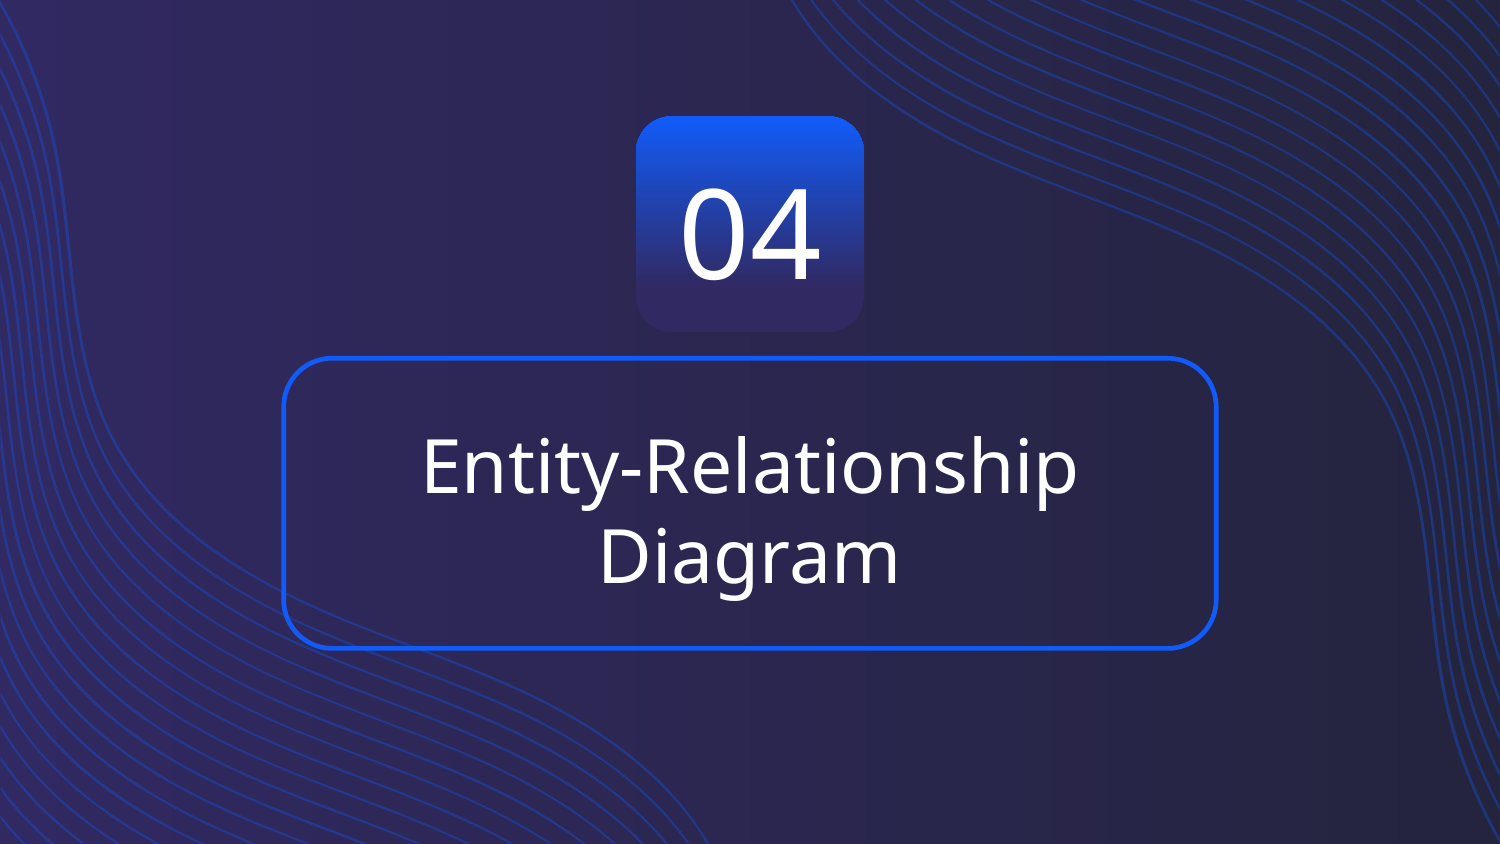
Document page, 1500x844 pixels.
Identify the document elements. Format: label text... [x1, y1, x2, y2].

title 04 [645, 139, 855, 314]
title Entity-Relationship Diagram [358, 403, 1142, 542]
